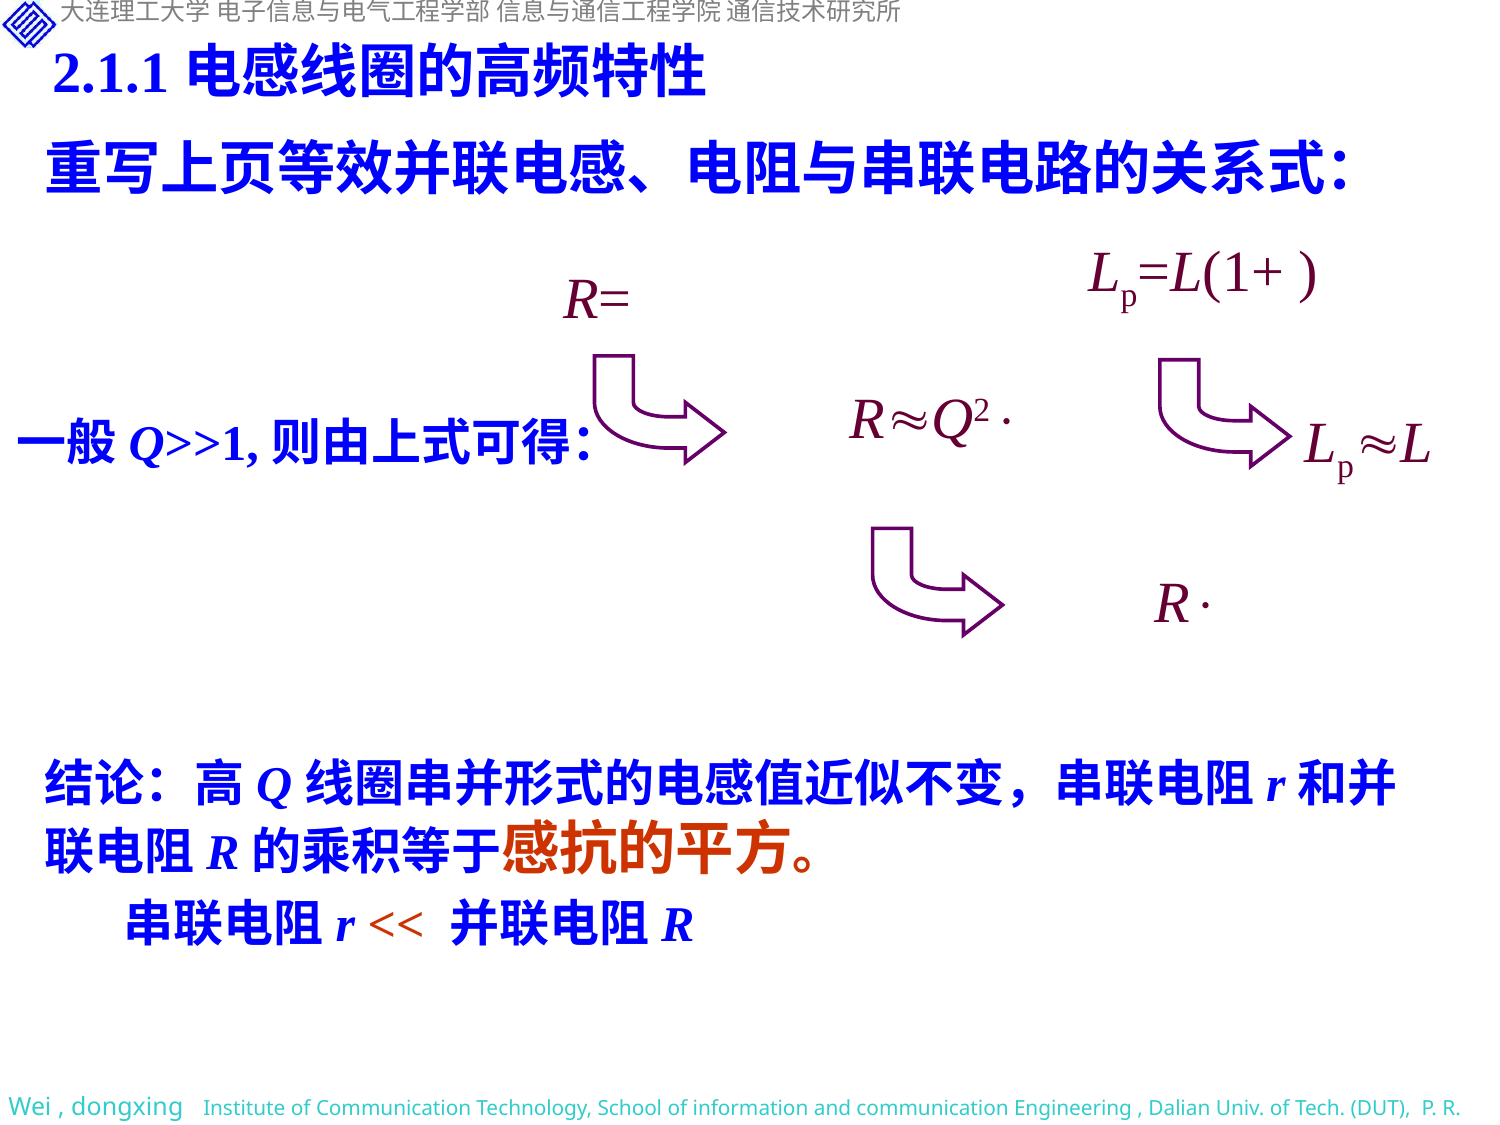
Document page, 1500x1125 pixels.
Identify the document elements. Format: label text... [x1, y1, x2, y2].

text_box 一般Q>>1,则由上式可得： [1, 402, 589, 478]
text_box 重写上页等效并联电感、电阻与串联电路的关系式： [29, 124, 1477, 209]
title 2.1.1电感线圈的高频特性 [37, 37, 888, 100]
picture [0, 0, 59, 49]
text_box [594, 355, 1131, 506]
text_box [872, 528, 1347, 636]
text_box LpL [1304, 404, 1433, 484]
text_box [1159, 359, 1290, 467]
text_box 结论：高Q线圈串并形式的电感值近似不变，串联电阻r和并联电阻R的乘积等于感抗的平方。 串联电阻r << 并联电阻R [29, 743, 1436, 959]
